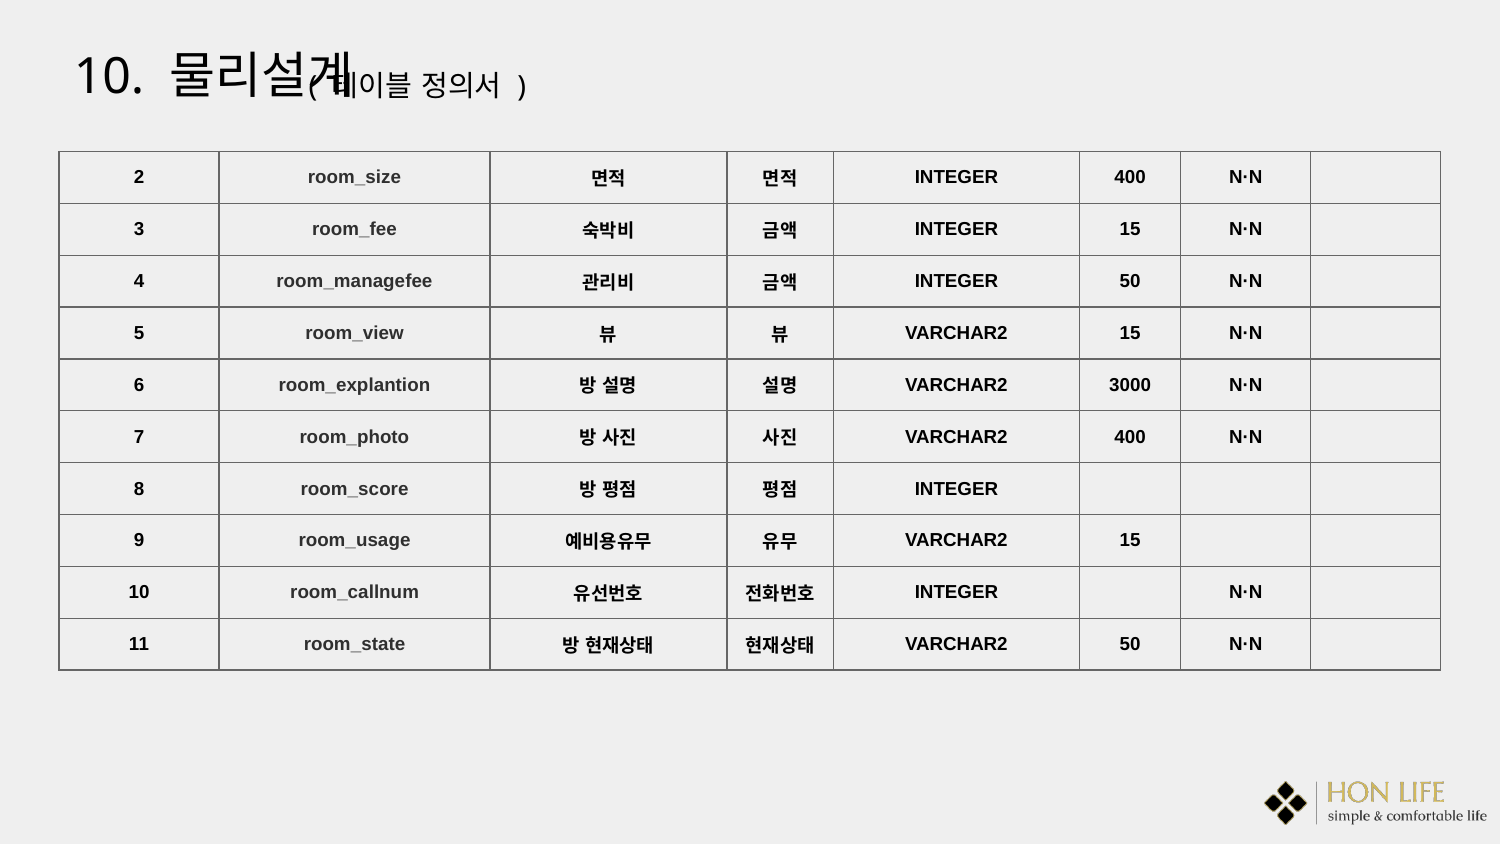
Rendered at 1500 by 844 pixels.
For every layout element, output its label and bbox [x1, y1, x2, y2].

table_cell [491, 567, 726, 618]
table_cell [60, 619, 218, 669]
table_header [834, 152, 1079, 203]
table_cell [60, 411, 218, 462]
table_cell [60, 256, 218, 306]
table_cell [834, 515, 1079, 566]
table_cell [1181, 619, 1310, 669]
table_cell [728, 308, 833, 358]
text_box [49, 28, 1109, 147]
table_cell [60, 567, 218, 618]
table_cell [834, 256, 1079, 306]
table_cell [1080, 619, 1180, 669]
table_cell [1311, 256, 1440, 306]
table_cell [1311, 463, 1440, 514]
table_cell [220, 204, 489, 255]
table_cell [60, 360, 218, 410]
table_header [220, 152, 489, 203]
table_cell [1181, 567, 1310, 618]
table_cell [834, 567, 1079, 618]
table_cell [728, 256, 833, 306]
table_cell [834, 308, 1079, 358]
table_cell [491, 308, 726, 358]
table_cell [728, 411, 833, 462]
table_cell [1311, 567, 1440, 618]
table_cell [60, 463, 218, 514]
table_cell [1181, 256, 1310, 306]
table_header [1181, 152, 1310, 203]
table_cell [1311, 308, 1440, 358]
table_cell [1181, 204, 1310, 255]
table_header [1080, 152, 1180, 203]
table_cell [728, 619, 833, 669]
table_cell [491, 204, 726, 255]
table_cell [1181, 463, 1310, 514]
table_cell [491, 515, 726, 566]
table_cell [491, 619, 726, 669]
table_cell [60, 515, 218, 566]
table_cell [1080, 308, 1180, 358]
table_cell [1311, 360, 1440, 410]
table_cell [60, 308, 218, 358]
table_cell [834, 463, 1079, 514]
table_cell [1311, 515, 1440, 566]
table_cell [220, 411, 489, 462]
table_cell [491, 360, 726, 410]
table_cell [834, 619, 1079, 669]
picture [1244, 757, 1500, 844]
table_cell [1311, 204, 1440, 255]
table_cell [491, 411, 726, 462]
table_cell [220, 256, 489, 306]
table_cell [1181, 308, 1310, 358]
table_header [728, 152, 833, 203]
table_cell [1080, 515, 1180, 566]
table_cell [728, 360, 833, 410]
table_cell [1080, 256, 1180, 306]
table_cell [491, 463, 726, 514]
table_cell [1080, 360, 1180, 410]
table_cell [728, 463, 833, 514]
table_cell [1181, 360, 1310, 410]
table_cell [1181, 515, 1310, 566]
table_cell [220, 567, 489, 618]
table_cell [834, 411, 1079, 462]
table_cell [834, 360, 1079, 410]
table_cell [220, 515, 489, 566]
table_cell [220, 360, 489, 410]
table_cell [220, 308, 489, 358]
table_cell [1080, 204, 1180, 255]
table_cell [60, 204, 218, 255]
table_cell [1181, 411, 1310, 462]
table_header [60, 152, 218, 203]
table_cell [220, 619, 489, 669]
table_header [1311, 152, 1440, 203]
table_cell [1080, 567, 1180, 618]
table_cell [1080, 463, 1180, 514]
table_cell [1311, 619, 1440, 669]
table_cell [491, 256, 726, 306]
table_cell [728, 515, 833, 566]
table_header [491, 152, 726, 203]
table_cell [728, 567, 833, 618]
table_cell [834, 204, 1079, 255]
table_cell [1311, 411, 1440, 462]
table_cell [728, 204, 833, 255]
table_cell [1080, 411, 1180, 462]
table_cell [220, 463, 489, 514]
